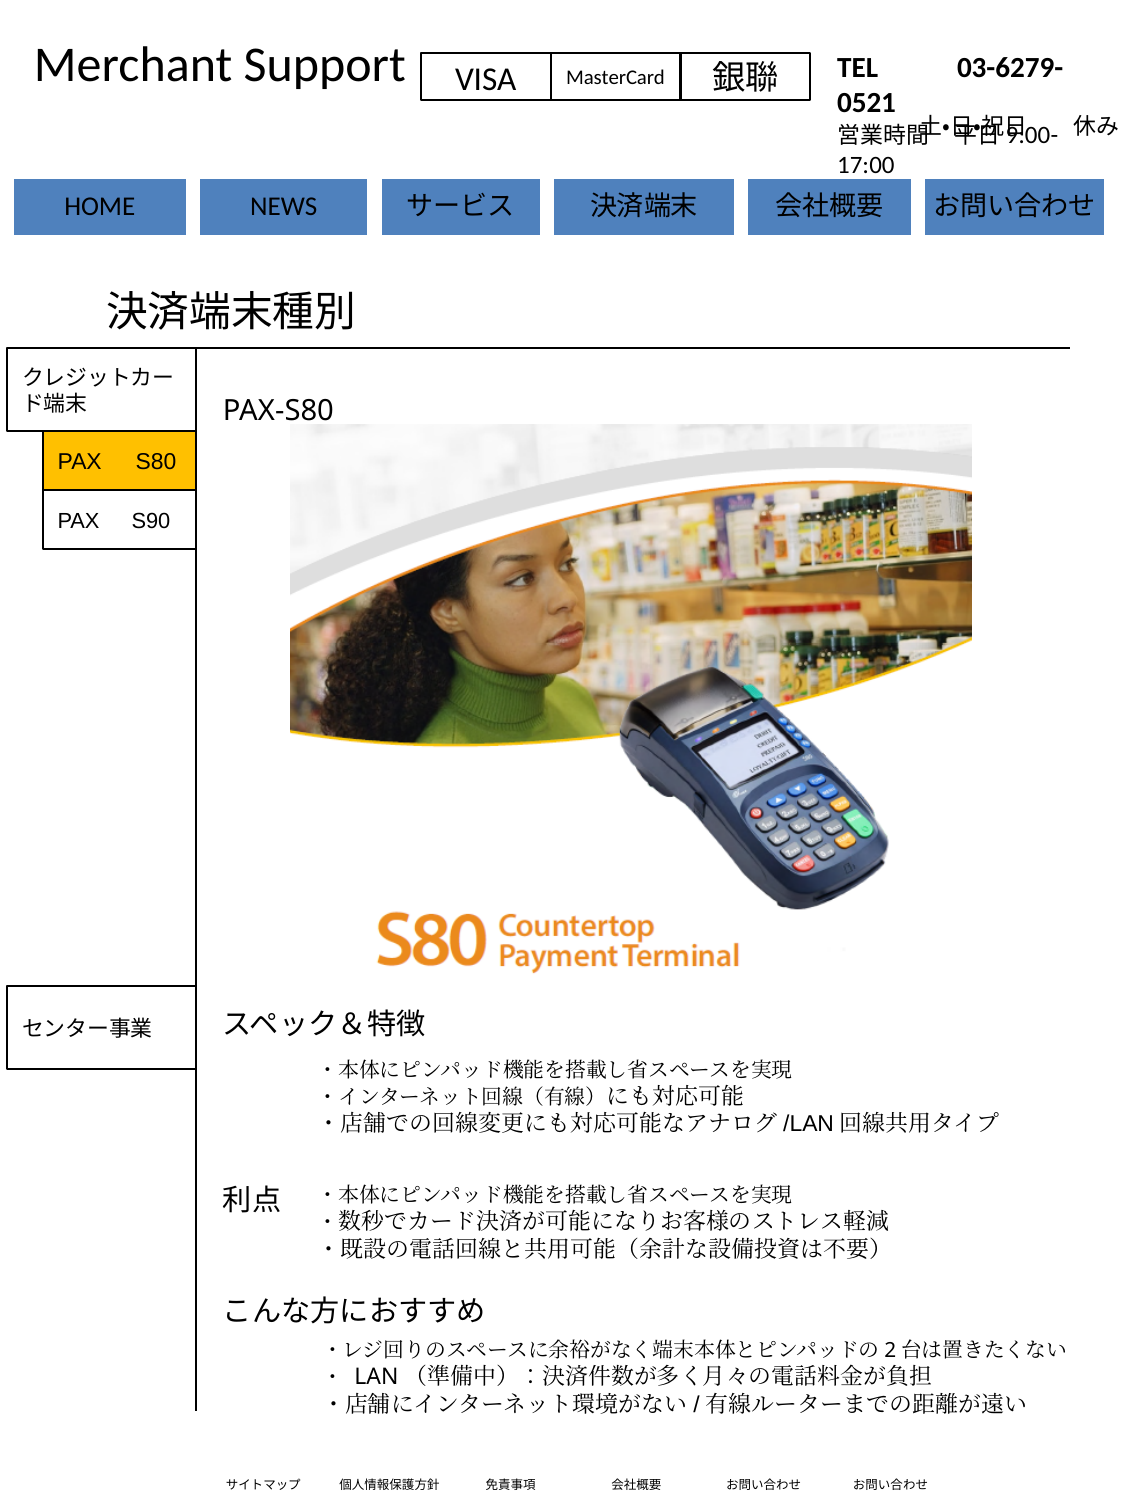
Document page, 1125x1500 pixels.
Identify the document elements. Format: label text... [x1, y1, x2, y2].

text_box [11, 170, 1107, 243]
text_box 利点 [208, 1173, 457, 1224]
picture [290, 424, 972, 987]
text_box PAX S80 [41, 433, 191, 488]
text_box ・本体にピンパッド機能を搭載し省スペースを実現 ・インターネット回線（有線）にも対応可能 ・店舗での回線変更にも対応可能なアナログ/LAN回線共用タイプ [302, 1048, 1083, 1144]
text_box PAX S90 [41, 488, 191, 551]
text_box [420, 41, 1125, 153]
text_box スペック＆特徴 [208, 997, 457, 1048]
text_box 決済端末種別 [91, 277, 372, 343]
text_box センター事業 [5, 984, 191, 1071]
text_box ・レジ回りのスペースに余裕がなく端末本体とピンパッドの2台は置きたくない ・ LAN（準備中）：決済件数が多く月々の電話料金が負担 ・店舗にインターネット環境がない/有線ルーターまでの距離が遠い [307, 1329, 1094, 1425]
text_box ・本体にピンパッド機能を搭載し省スペースを実現 ・数秒でカード決済が可能になりお客様のストレス軽減 ・既設の電話回線と共用可能（余計な設備投資は不要） [302, 1174, 925, 1270]
text_box Merchant Support [19, 24, 480, 100]
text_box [0, 1464, 1125, 1500]
text_box クレジットカード端末 [5, 346, 198, 433]
text_box PAX-S80 [208, 383, 457, 434]
text_box こんな方におすすめ [208, 1284, 528, 1335]
